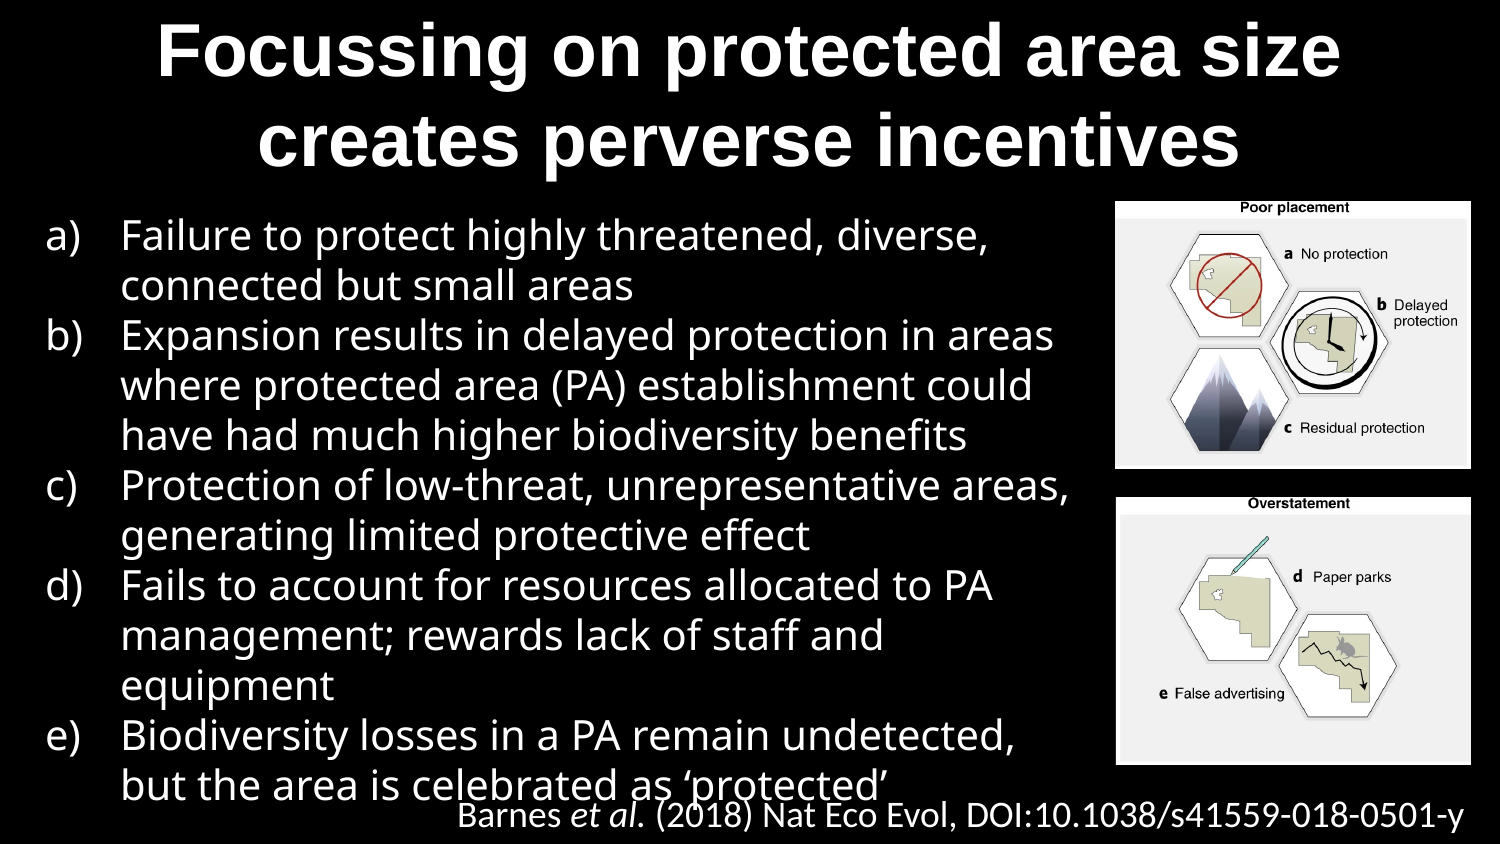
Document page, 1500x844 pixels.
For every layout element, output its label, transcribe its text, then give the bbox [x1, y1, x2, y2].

picture [1114, 201, 1472, 469]
title Focussing on protected area size creates perverse incentives [0, 0, 1500, 183]
picture [1115, 497, 1472, 766]
text_box Barnes et al. (2018) Nat Eco Evol, DOI:10.1038/s41559-018-0501-y [442, 783, 1500, 843]
text_box Failure to protect highly threatened, diverse, connected but small areas Expansion results in delayed protection in areas where protected area (PA) establishment could have had much higher biodiversity benefits Protection of low-threat, unrepresentative areas, generating limited protective effect Fails to account for resources allocated to PA management; rewards lack of staff and equipment Biodiversity losses in a PA remain undetected, but the area is celebrated as ‘protected’ [30, 201, 1086, 817]
